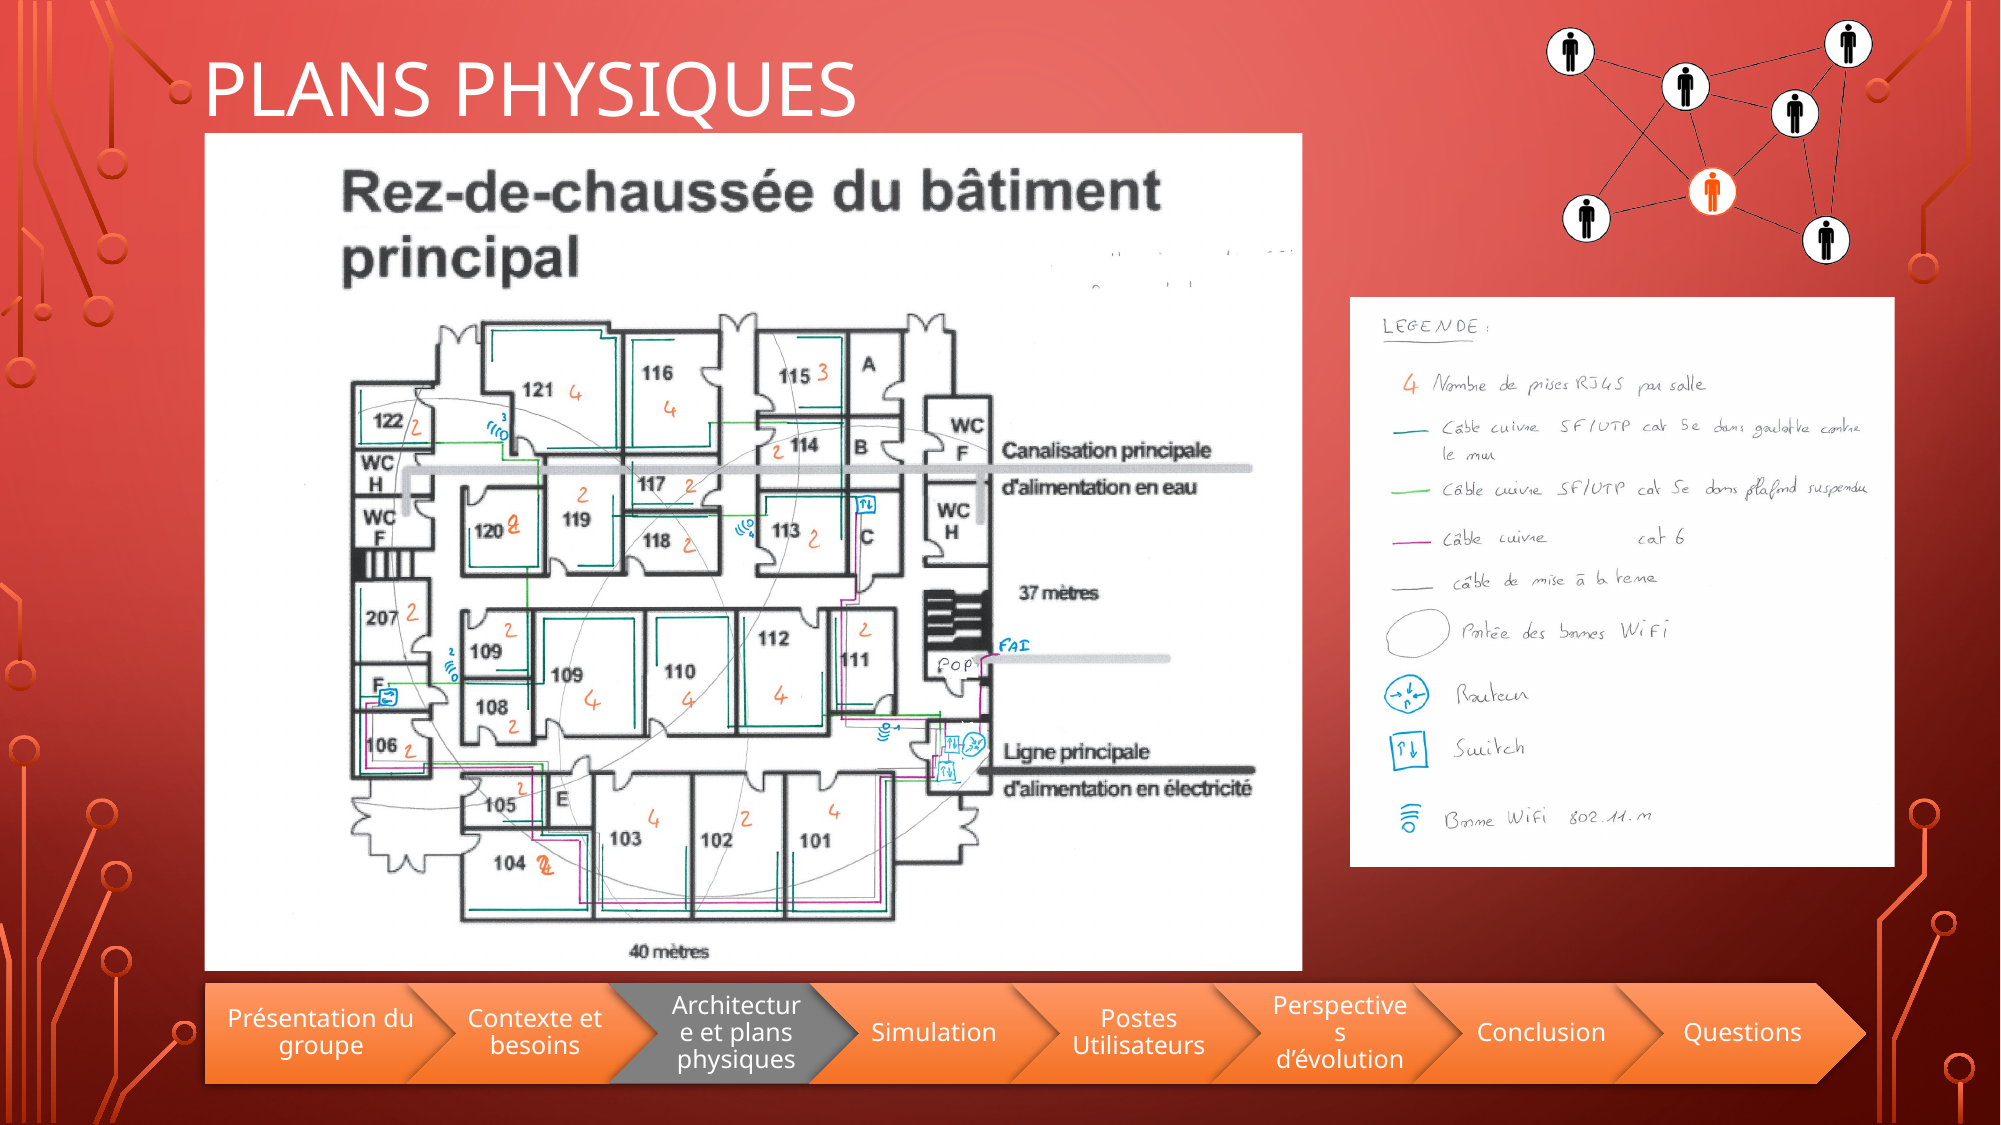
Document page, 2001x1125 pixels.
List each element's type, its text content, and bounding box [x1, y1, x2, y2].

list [204, 912, 1868, 1125]
picture [1530, 0, 1884, 284]
picture [204, 133, 1303, 971]
picture [1349, 297, 1895, 868]
title Plans physiques [187, 35, 1530, 149]
